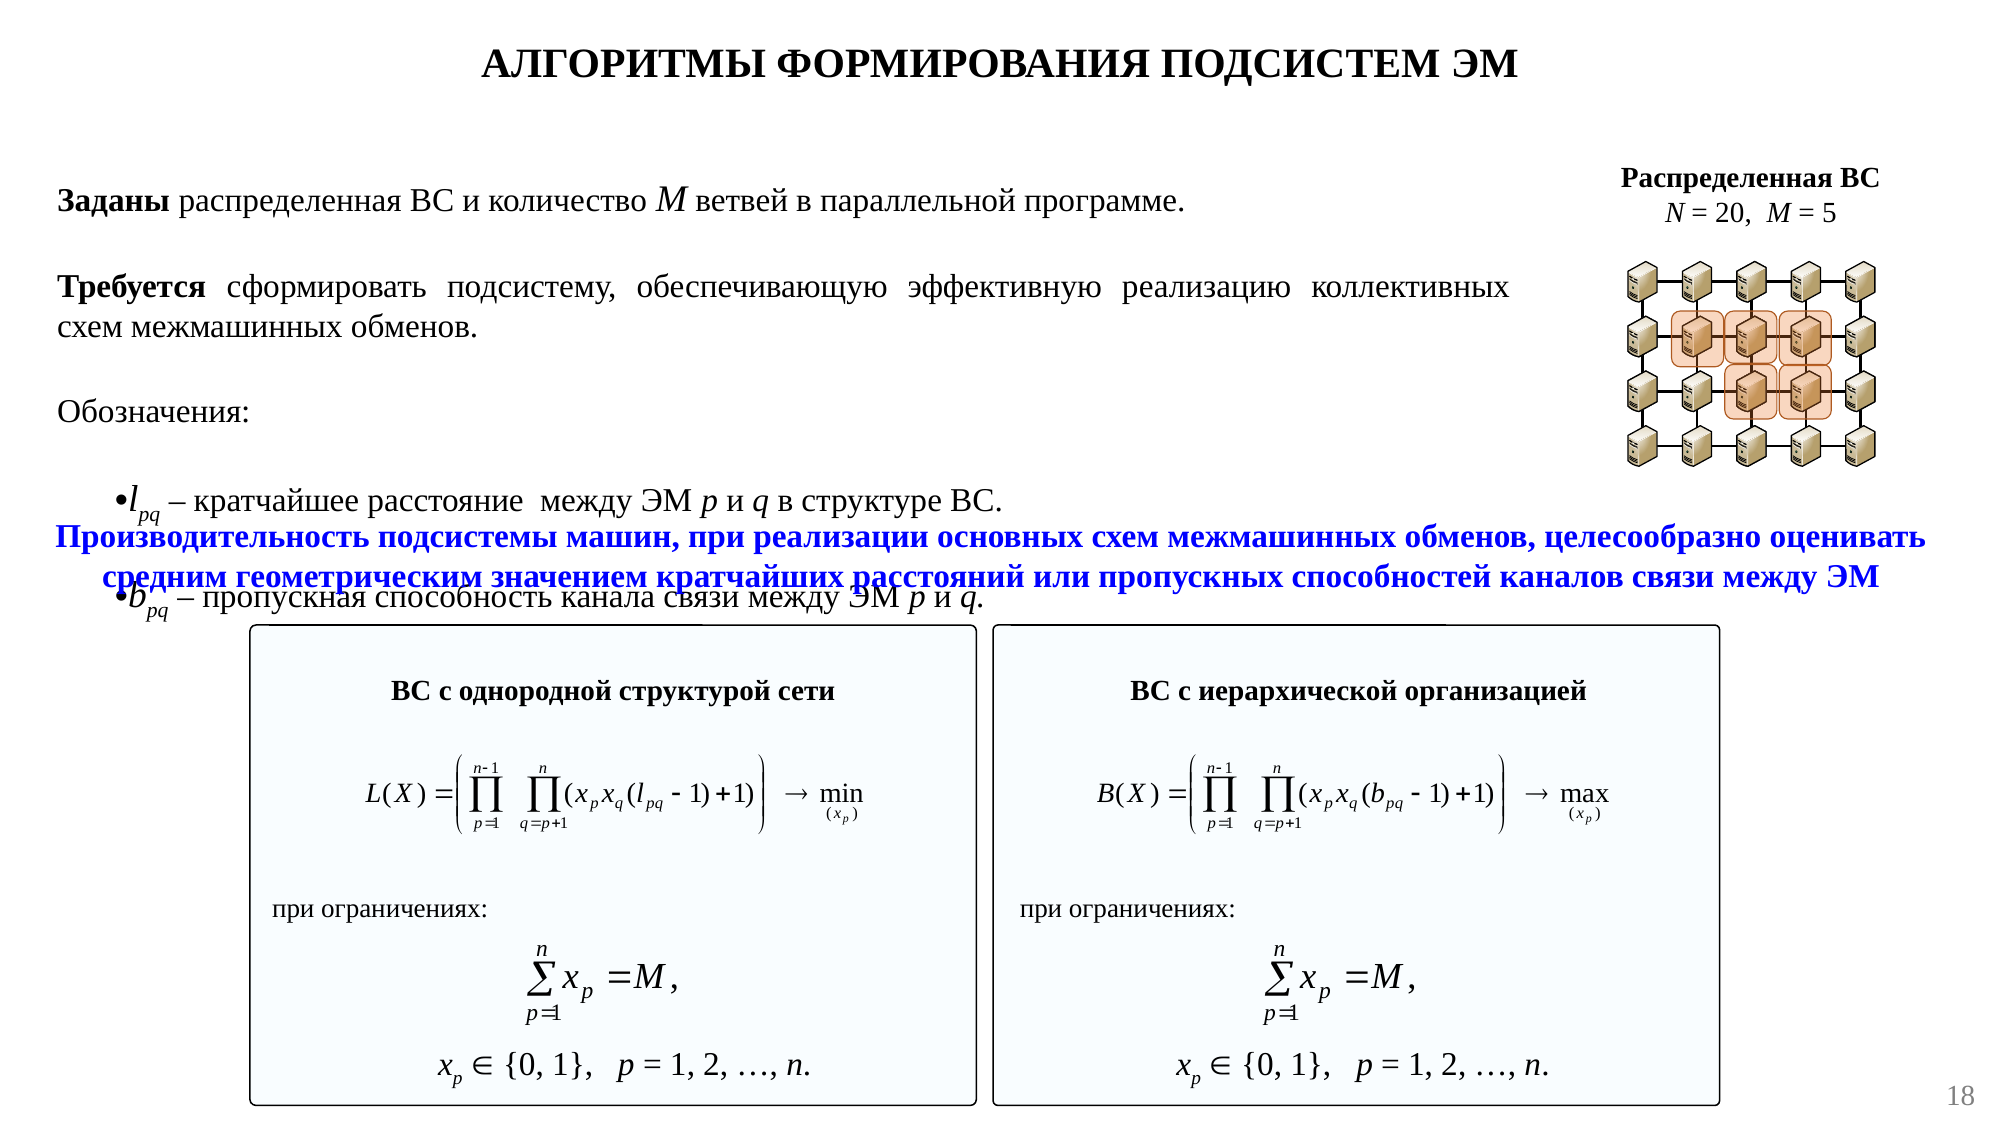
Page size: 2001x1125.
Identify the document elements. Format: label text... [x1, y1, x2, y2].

picture [1091, 743, 1615, 842]
text_box АЛГОРИТМЫ ФОРМИРОВАНИЯ ПОДСИСТЕМ ЭМ [0, 35, 2000, 86]
text_box xp  {0, 1}, p = 1, 2, …, n. [1161, 1035, 1596, 1096]
text_box ВС с однородной структурой сети [261, 664, 965, 714]
text_box <number> [1899, 1063, 1991, 1124]
picture [1625, 259, 1877, 468]
picture [1256, 930, 1422, 1034]
text_box [247, 622, 979, 1108]
text_box Распределенная ВС N = 20, M = 5 [1580, 151, 1921, 236]
text_box [990, 622, 1722, 1108]
text_box Производительность подсистемы машин, при реализации основных схем межмашинных обменов, целесообразно оценивать средним геометрическим значением кратчайших расстояний или пропускных способностей каналов связи между ЭМ [23, 506, 1962, 602]
text_box Заданы распределенная ВС и количество M ветвей в параллельной программе. Требуется сформировать подсистему, обеспечивающую эффективную реализацию коллективных схем межмашинных обменов. Обозначения: lpq – кратчайшее расстояние между ЭМ p и q в структуре ВС. bpq – пропускная способность канала связи между ЭМ p и q. [42, 167, 1527, 489]
text_box ВС с иерархической организацией [1021, 664, 1697, 714]
picture [360, 743, 869, 842]
text_box xp  {0, 1}, p = 1, 2, …, n. [423, 1035, 857, 1096]
text_box при ограничениях: [257, 882, 844, 931]
picture [518, 930, 684, 1034]
text_box при ограничениях: [1004, 882, 1591, 931]
